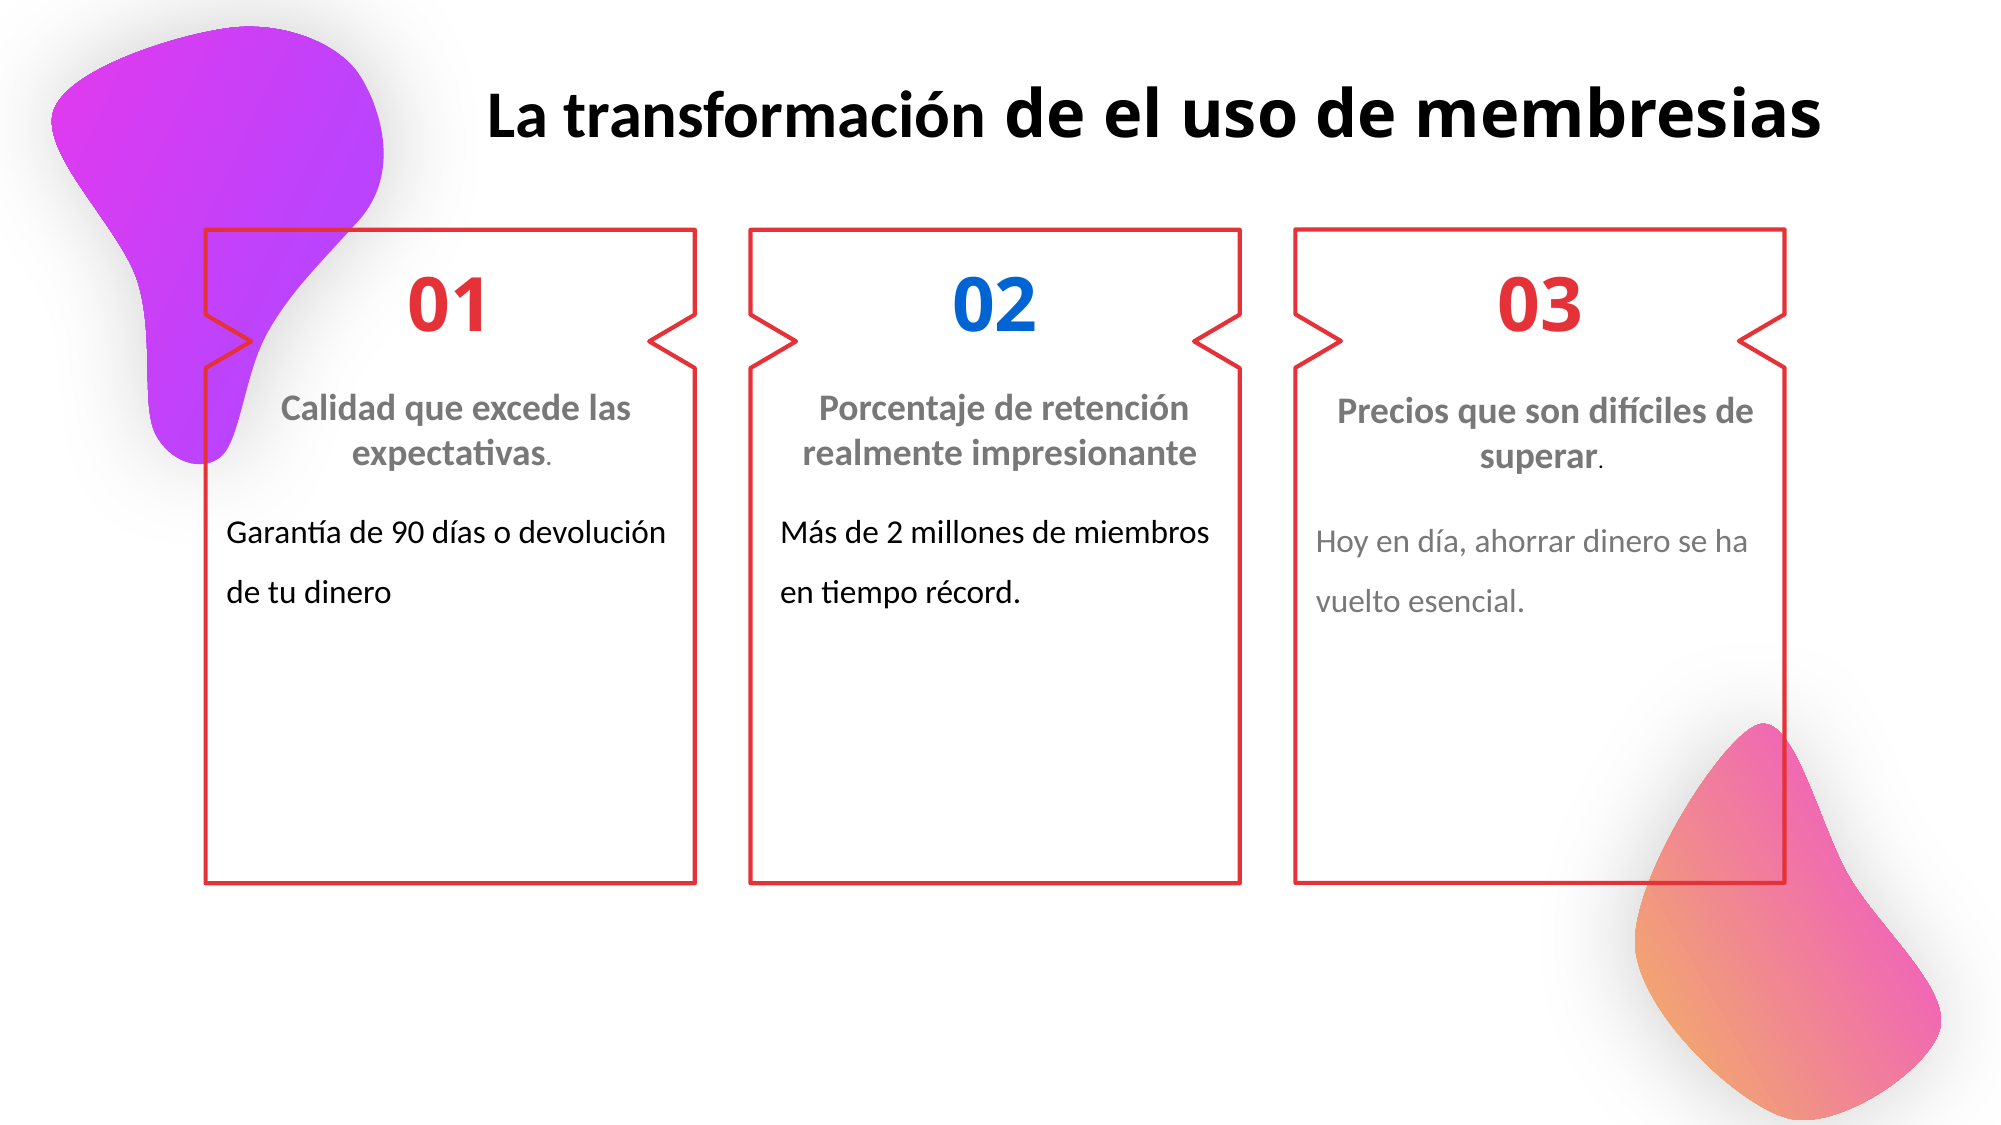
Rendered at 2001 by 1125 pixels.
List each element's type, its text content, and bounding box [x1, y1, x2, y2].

text_box Porcentaje de retención realmente impresionante [762, 375, 1238, 481]
text_box [205, 229, 695, 884]
text_box Calidad que excede las expectativas. [214, 375, 690, 481]
text_box 01 [392, 248, 509, 354]
text_box La transformación de el uso de membresias [393, 63, 1918, 159]
text_box [750, 229, 1240, 884]
text_box [1635, 738, 1941, 1120]
text_box Garantía de 90 días o devolución de tu dinero [211, 483, 688, 618]
text_box [51, 26, 384, 465]
text_box 02 [937, 248, 1054, 354]
text_box Precios que son difíciles de superar. [1304, 378, 1779, 484]
text_box [1295, 229, 1785, 883]
text_box Hoy en día, ahorrar dinero se ha vuelto esencial. [1300, 491, 1778, 627]
text_box 03 [1481, 248, 1598, 354]
text_box Más de 2 millones de miembros en tiempo récord. [765, 483, 1242, 618]
